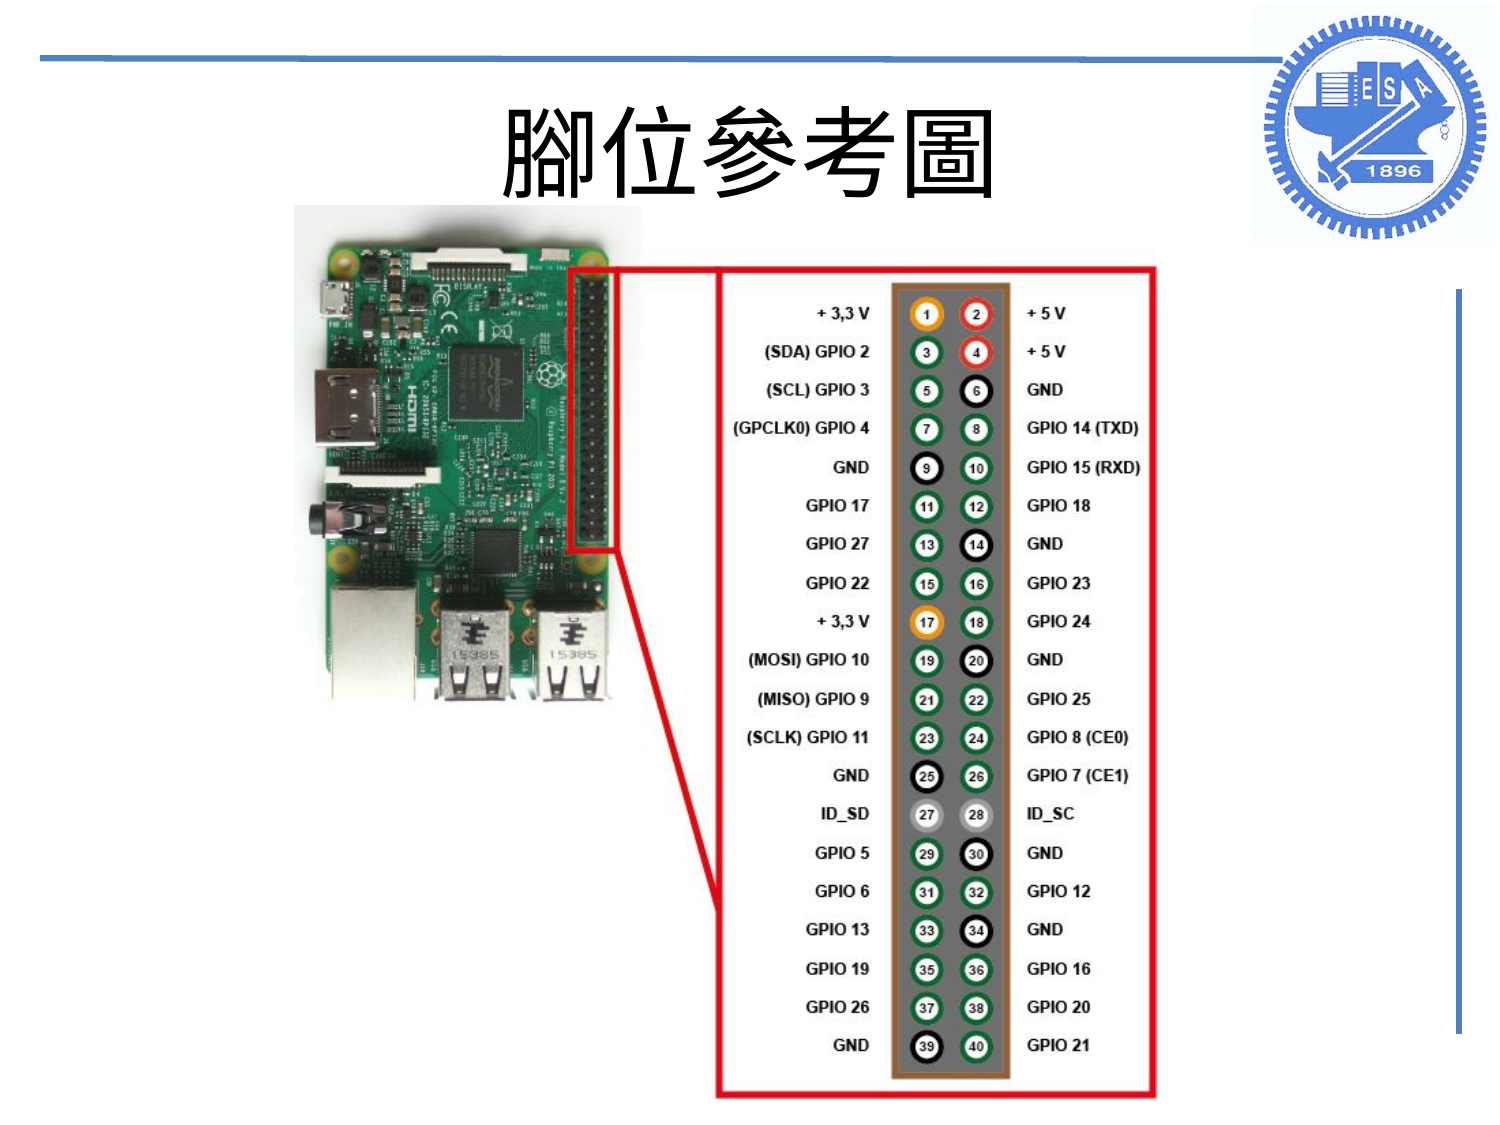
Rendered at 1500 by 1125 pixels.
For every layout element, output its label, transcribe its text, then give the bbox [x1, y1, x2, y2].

title 腳位參考圖 [75, 57, 1425, 245]
picture [294, 205, 1157, 1099]
picture [1253, 3, 1497, 247]
